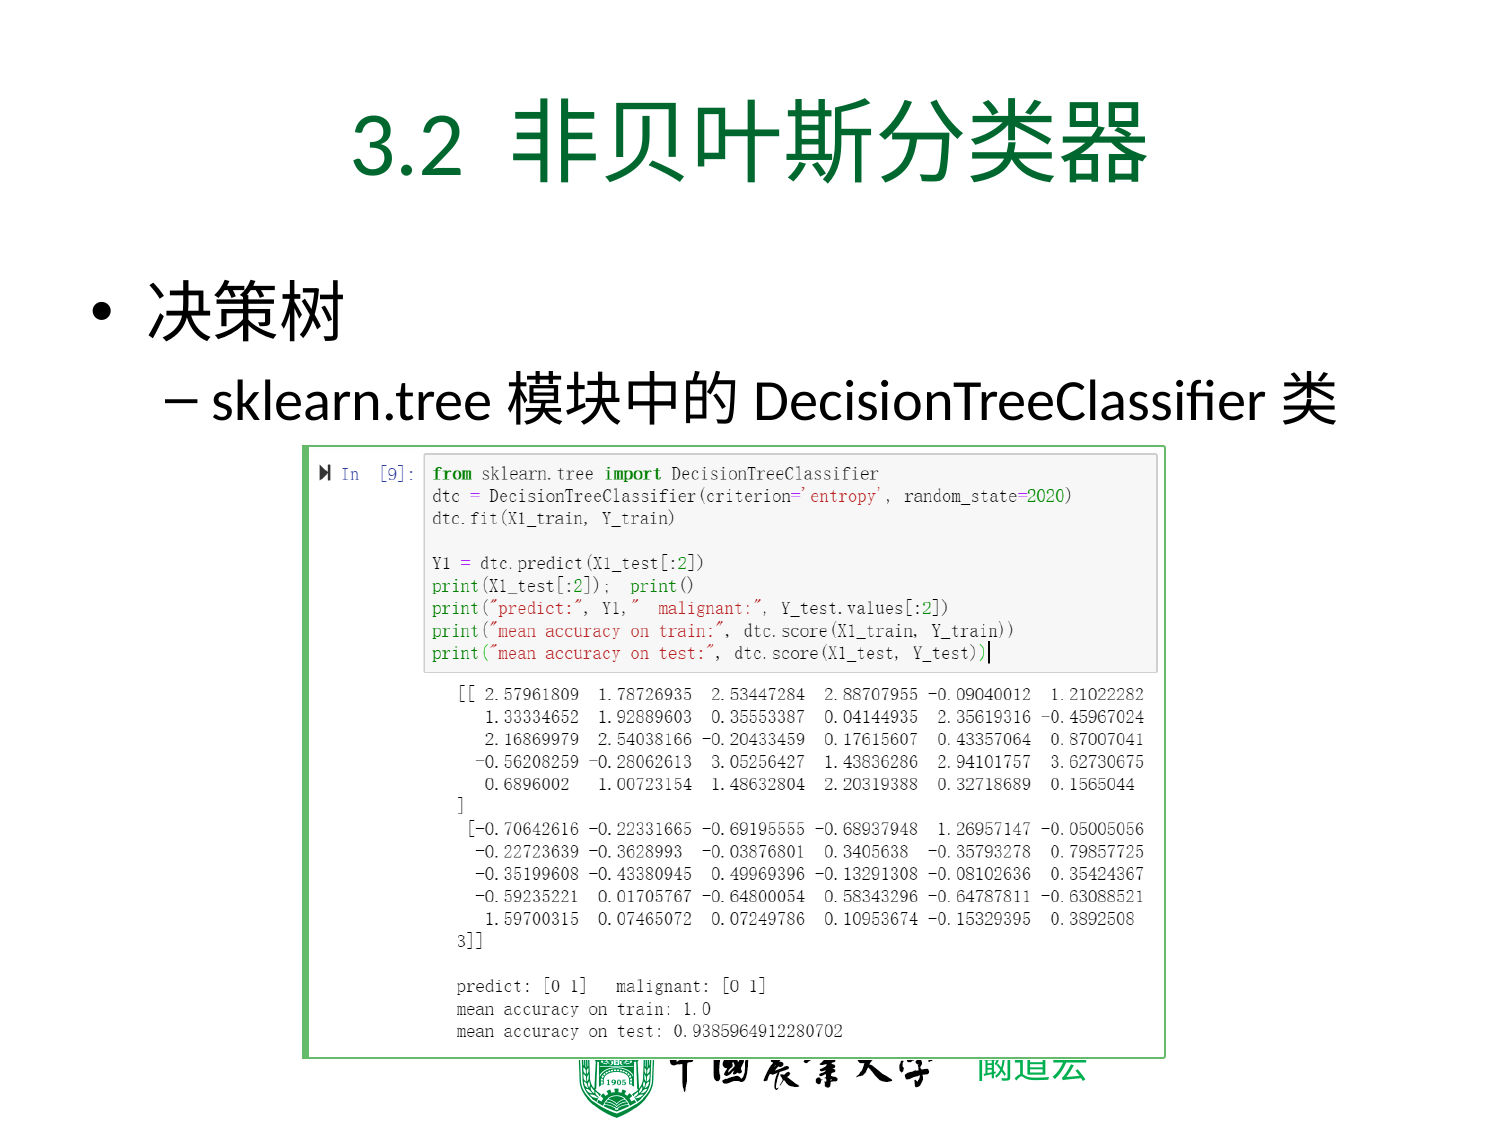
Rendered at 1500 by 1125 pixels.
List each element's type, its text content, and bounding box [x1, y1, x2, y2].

title 3.2 非贝叶斯分类器 [75, 45, 1425, 233]
picture [300, 444, 1167, 1119]
list 决策树 sklearn.tree模块中的DecisionTreeClassifier类 [75, 262, 1425, 1005]
